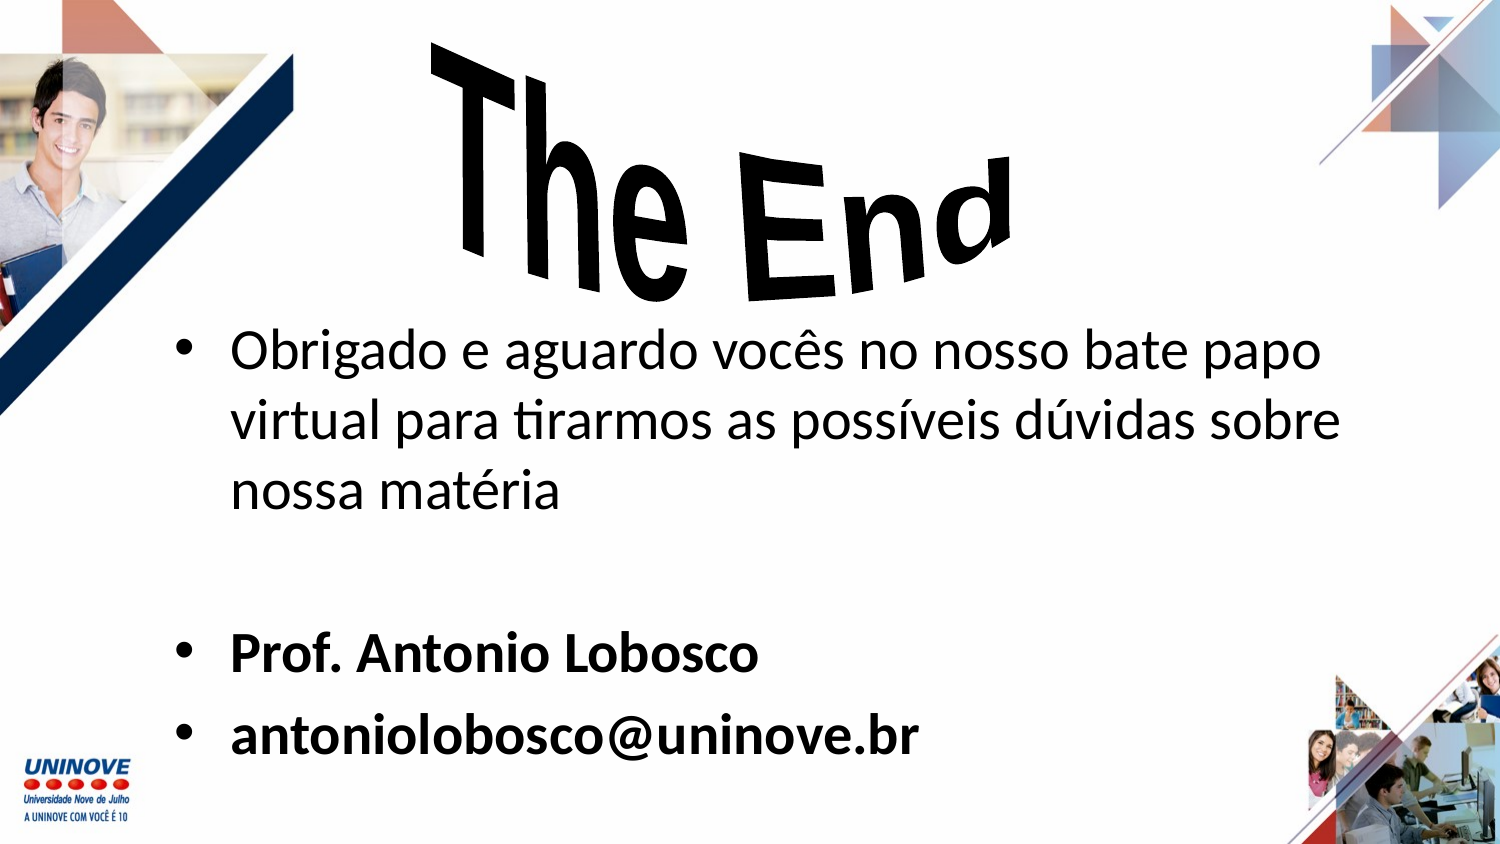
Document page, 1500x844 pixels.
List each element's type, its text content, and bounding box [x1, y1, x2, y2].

list Obrigado e aguardo vocês no nosso bate papo virtual para tirarmos as possíveis dúvidas sobre nossa matéria Prof. Antonio Lobosco antoniolobosco@uninove.br [159, 303, 1436, 754]
picture [0, 0, 1500, 844]
